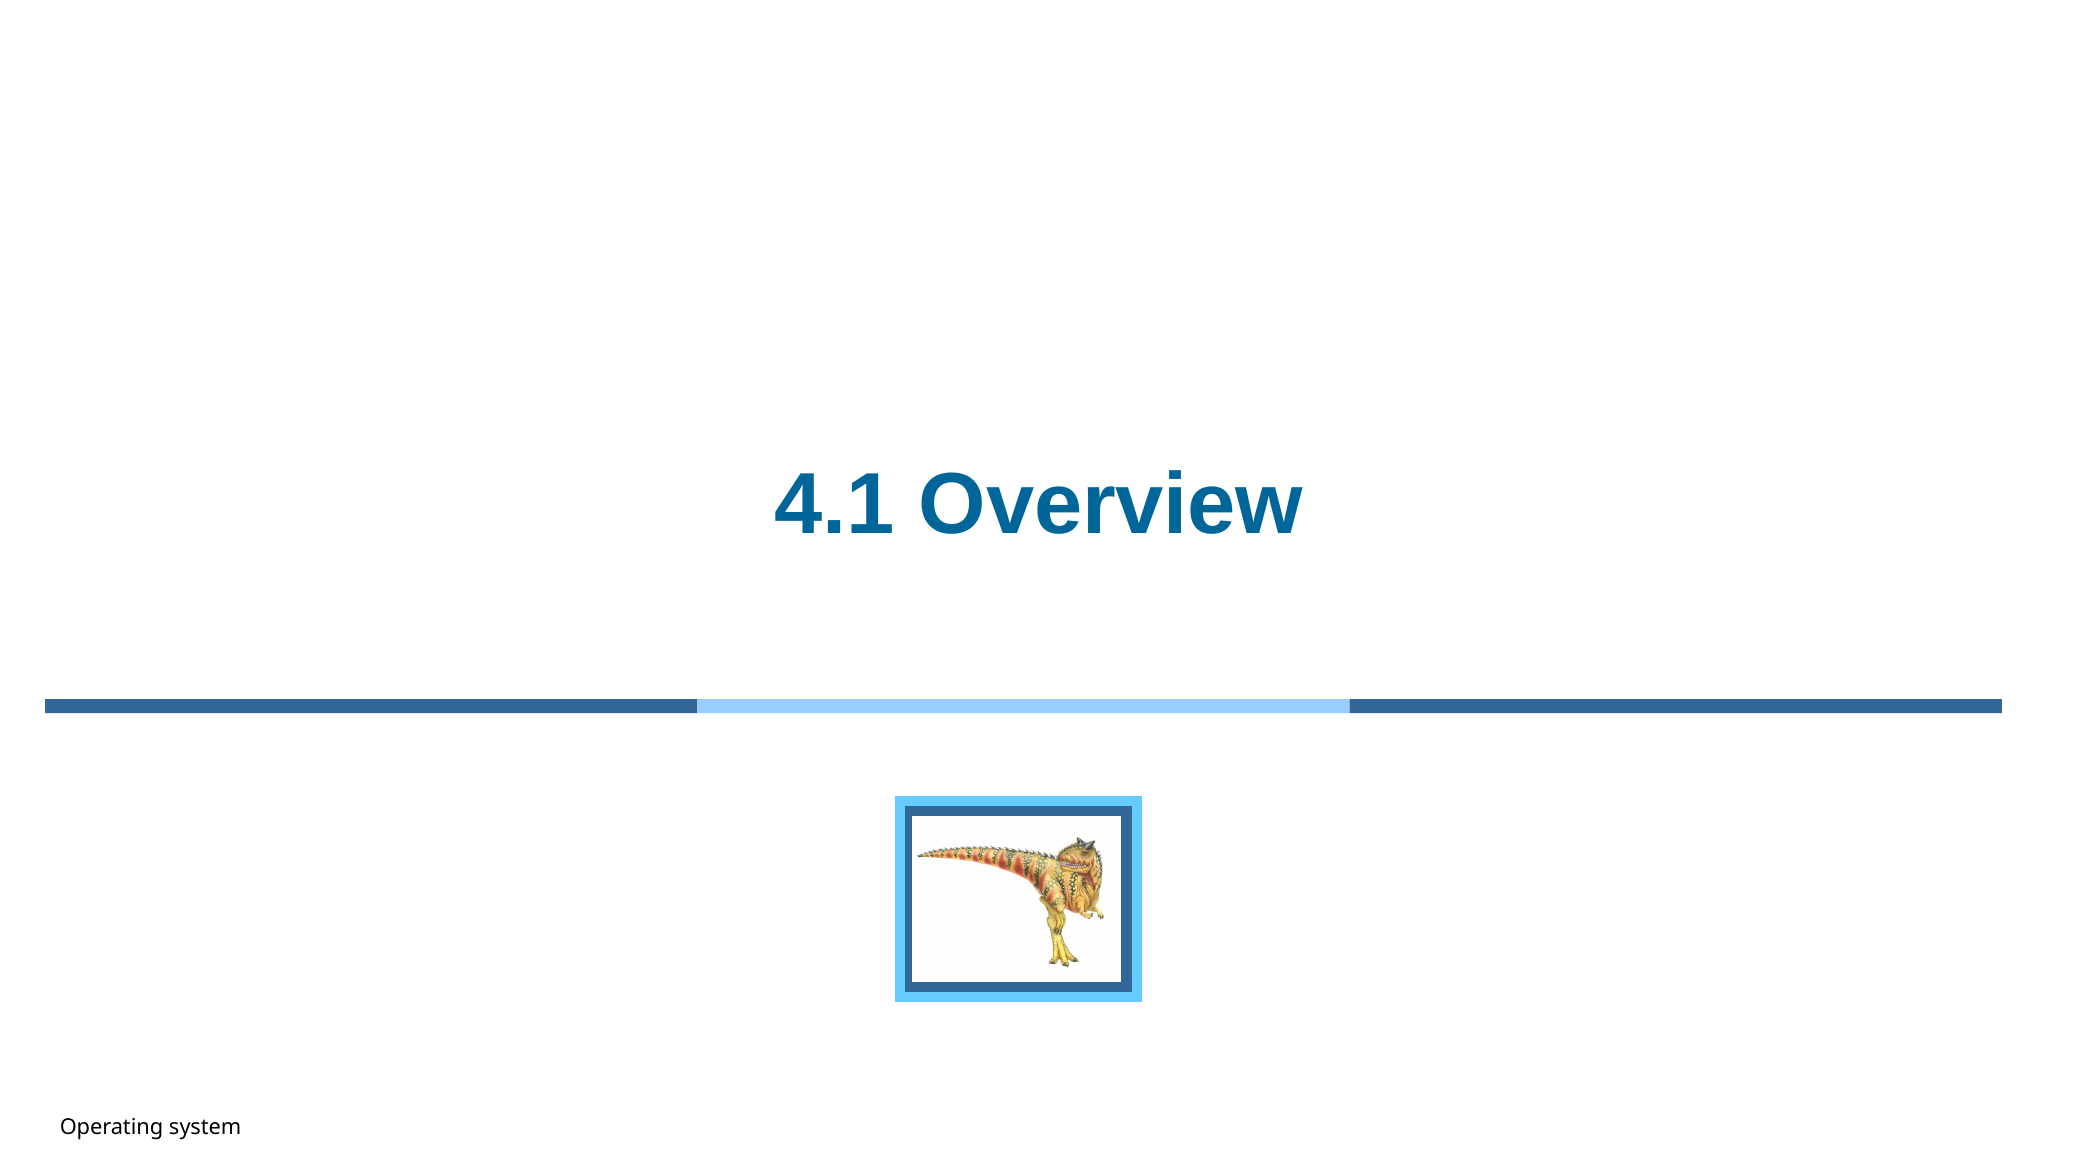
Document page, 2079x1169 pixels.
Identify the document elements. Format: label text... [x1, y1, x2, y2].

picture [912, 816, 1121, 982]
title 4.1 Overview [155, 197, 1923, 561]
